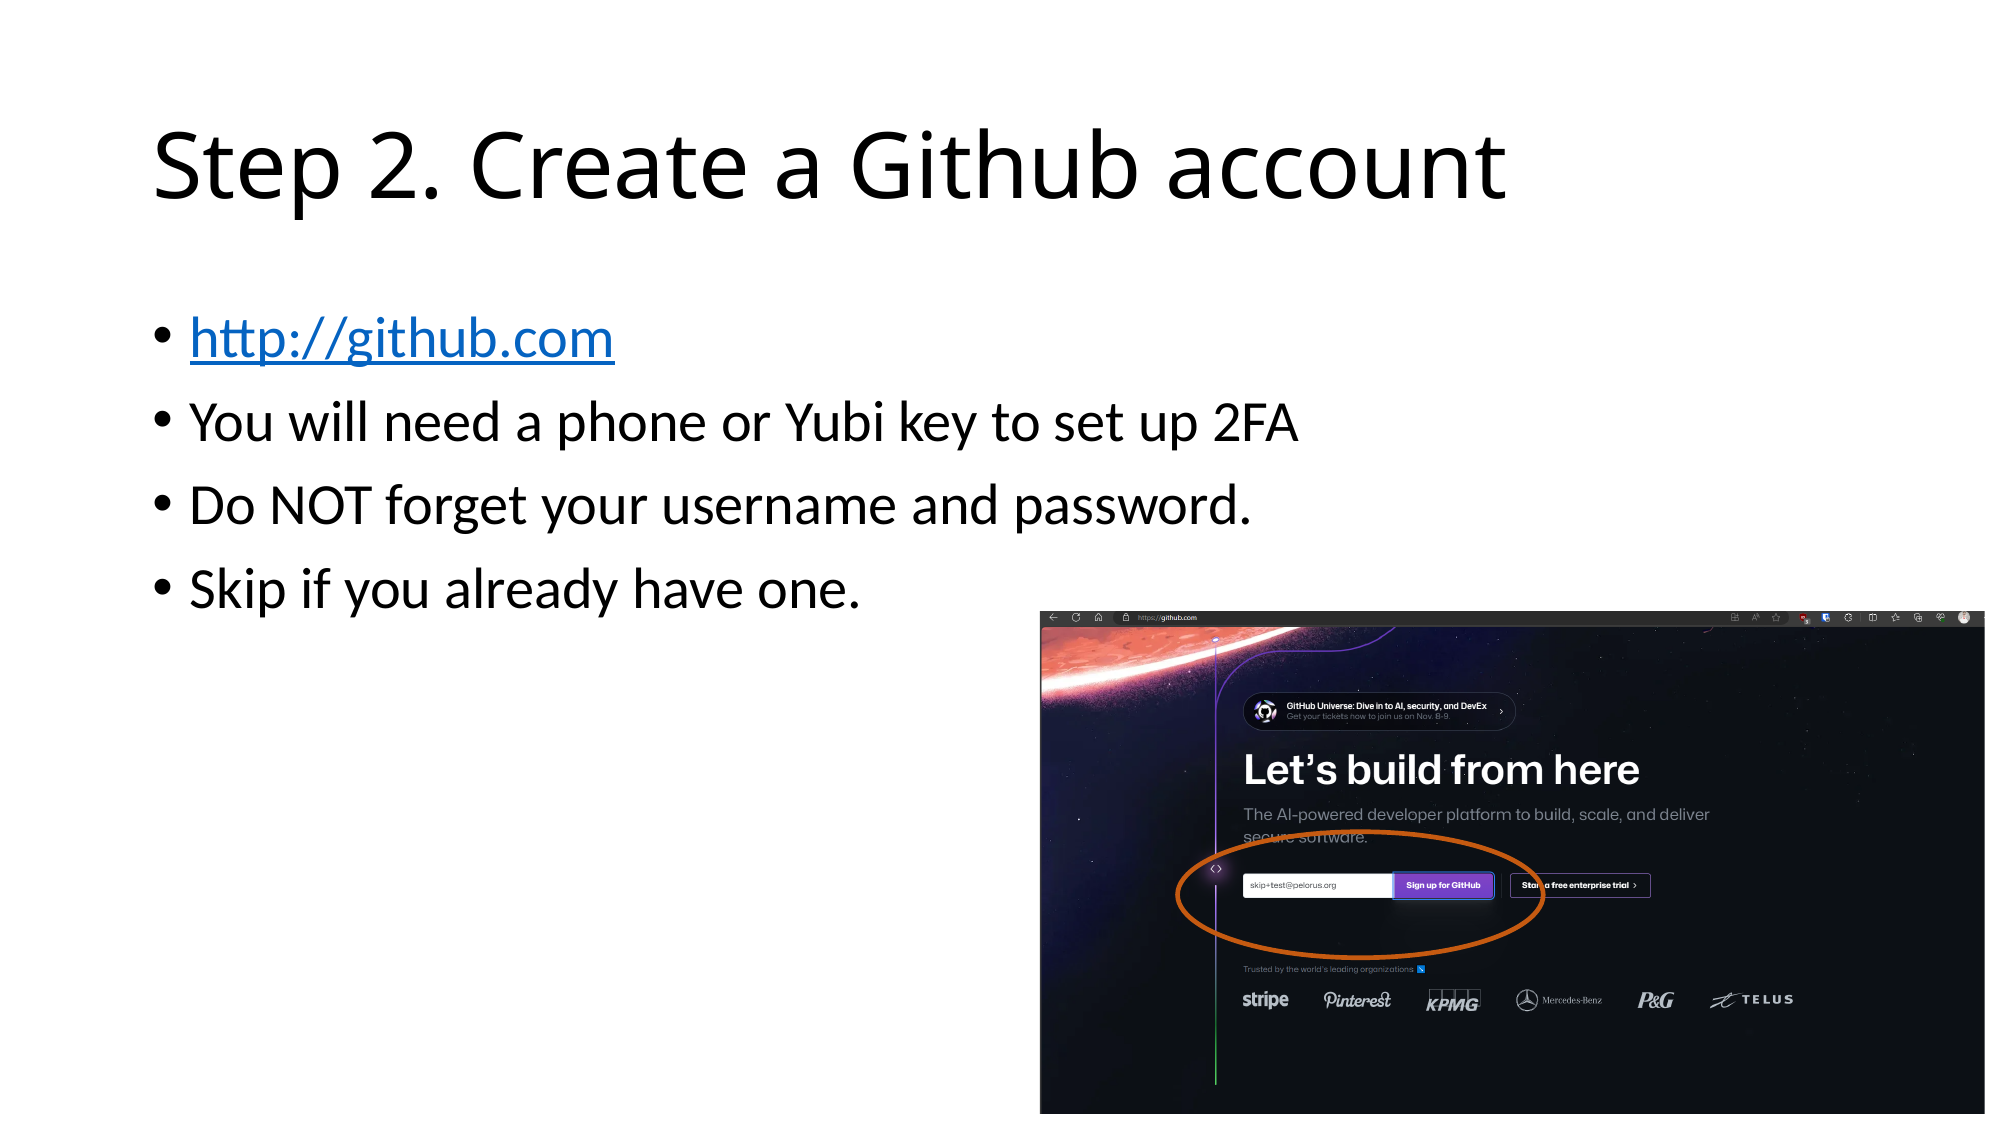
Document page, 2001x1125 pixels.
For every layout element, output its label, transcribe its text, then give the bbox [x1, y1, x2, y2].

title Step 2. Create a Github account [137, 59, 1863, 278]
picture [1039, 611, 1985, 1114]
list http://github.com You will need a phone or Yubi key to set up 2FA Do NOT forget your username and password. Skip if you already have one. [137, 299, 1863, 1014]
